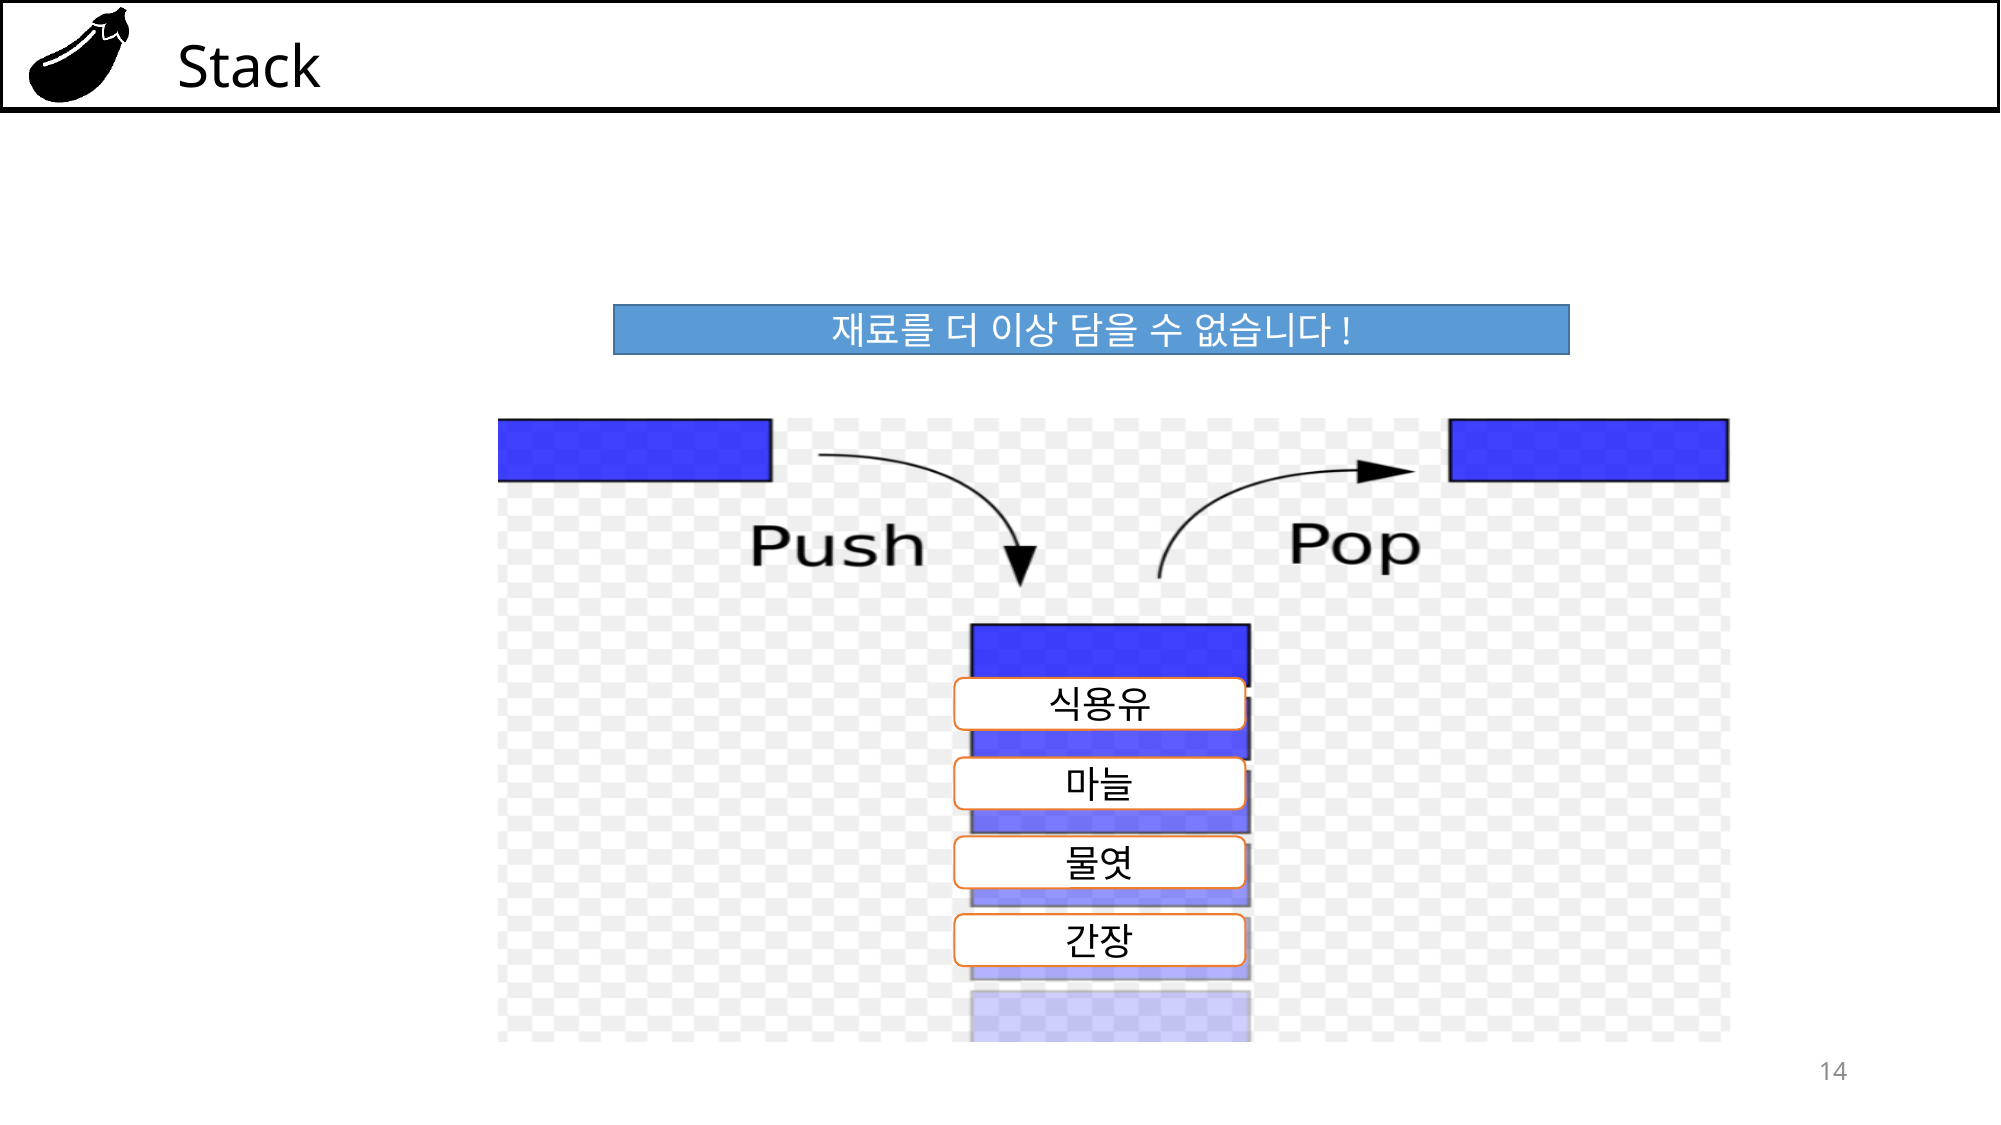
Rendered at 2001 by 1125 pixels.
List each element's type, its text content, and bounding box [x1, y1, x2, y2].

picture [19, 5, 133, 105]
text_box 재료를 더 이상 담을 수 없습니다! [613, 304, 1570, 355]
text_box Stack [162, 21, 645, 107]
slide_number 14 [1412, 1042, 1863, 1103]
text_box [0, 0, 2000, 111]
picture [498, 418, 1731, 1042]
